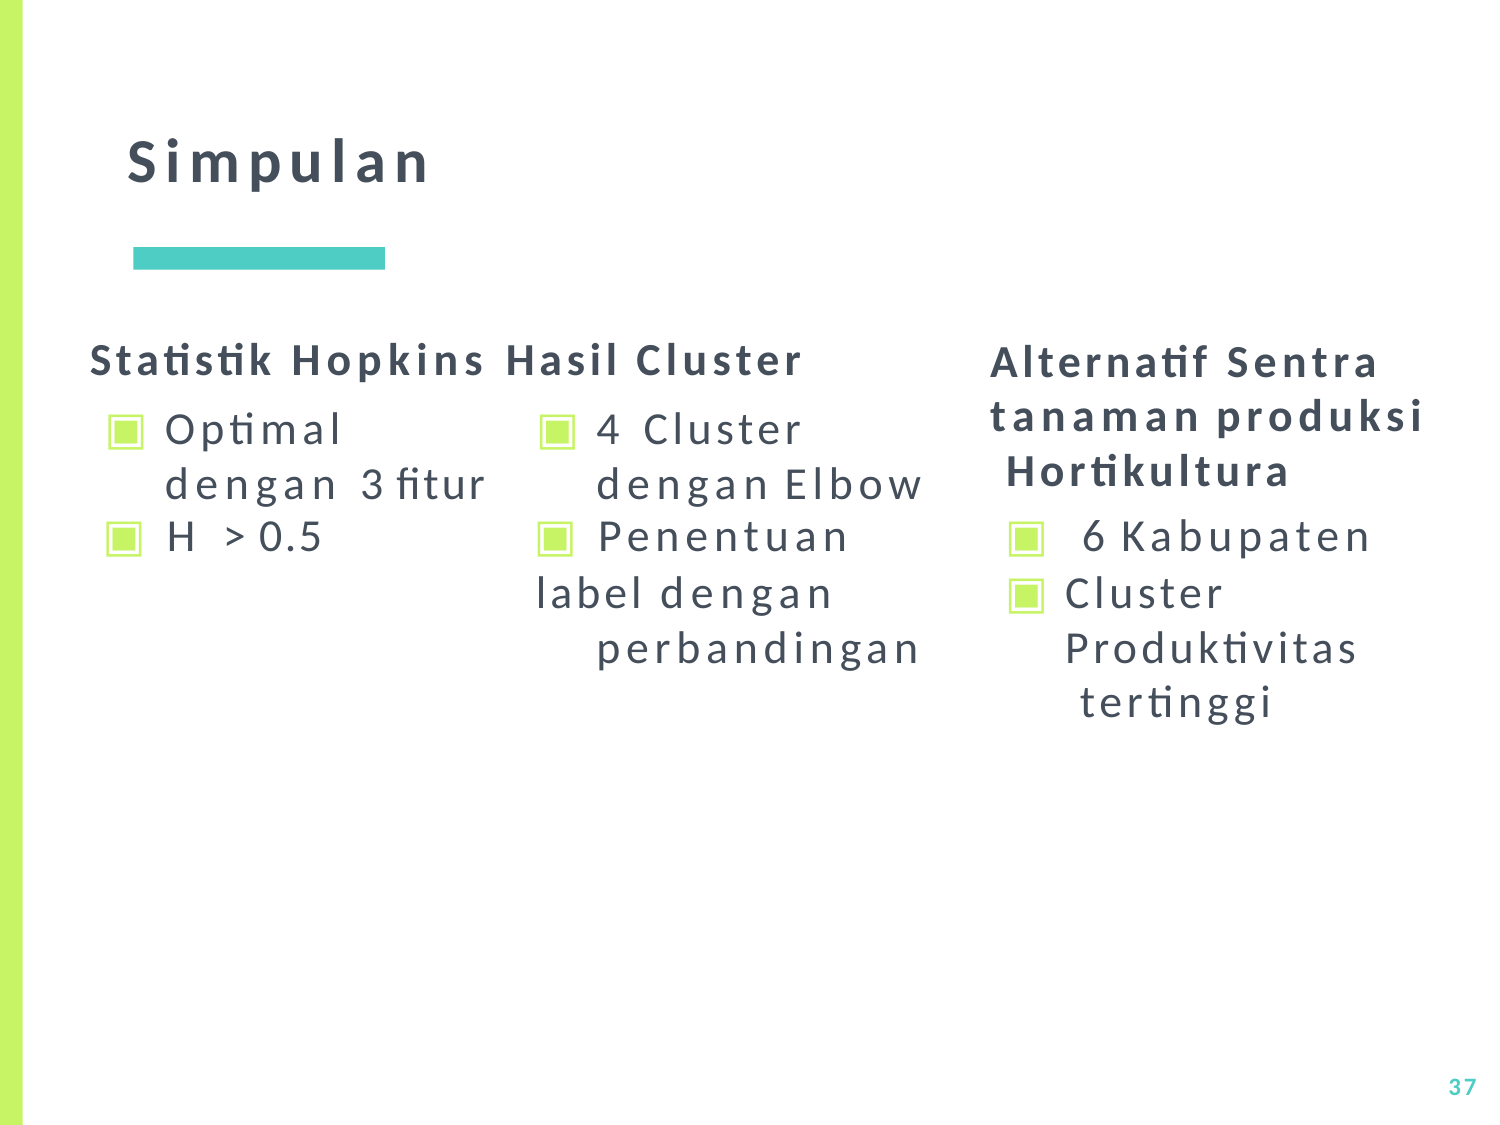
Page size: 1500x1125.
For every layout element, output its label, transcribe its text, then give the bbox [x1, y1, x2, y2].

text_box ▣ 4 Cluster dengan Elbow ▣ Penentuan label dengan perbandingan [533, 394, 933, 673]
text_box ▣ Optimal dengan 3 fitur ▣ H > 0.5 [102, 394, 492, 562]
text_box [0, 0, 23, 1125]
text_box Statistik Hopkins Hasil Cluster [87, 327, 826, 385]
title Simpulan [125, 118, 441, 309]
slide_number 37 [1444, 1069, 1484, 1125]
text_box Alternatif Sentra tanaman produksi Hortikultura ▣ 6 Kabupaten ▣ Cluster Produktivitas tertinggi [988, 327, 1435, 727]
